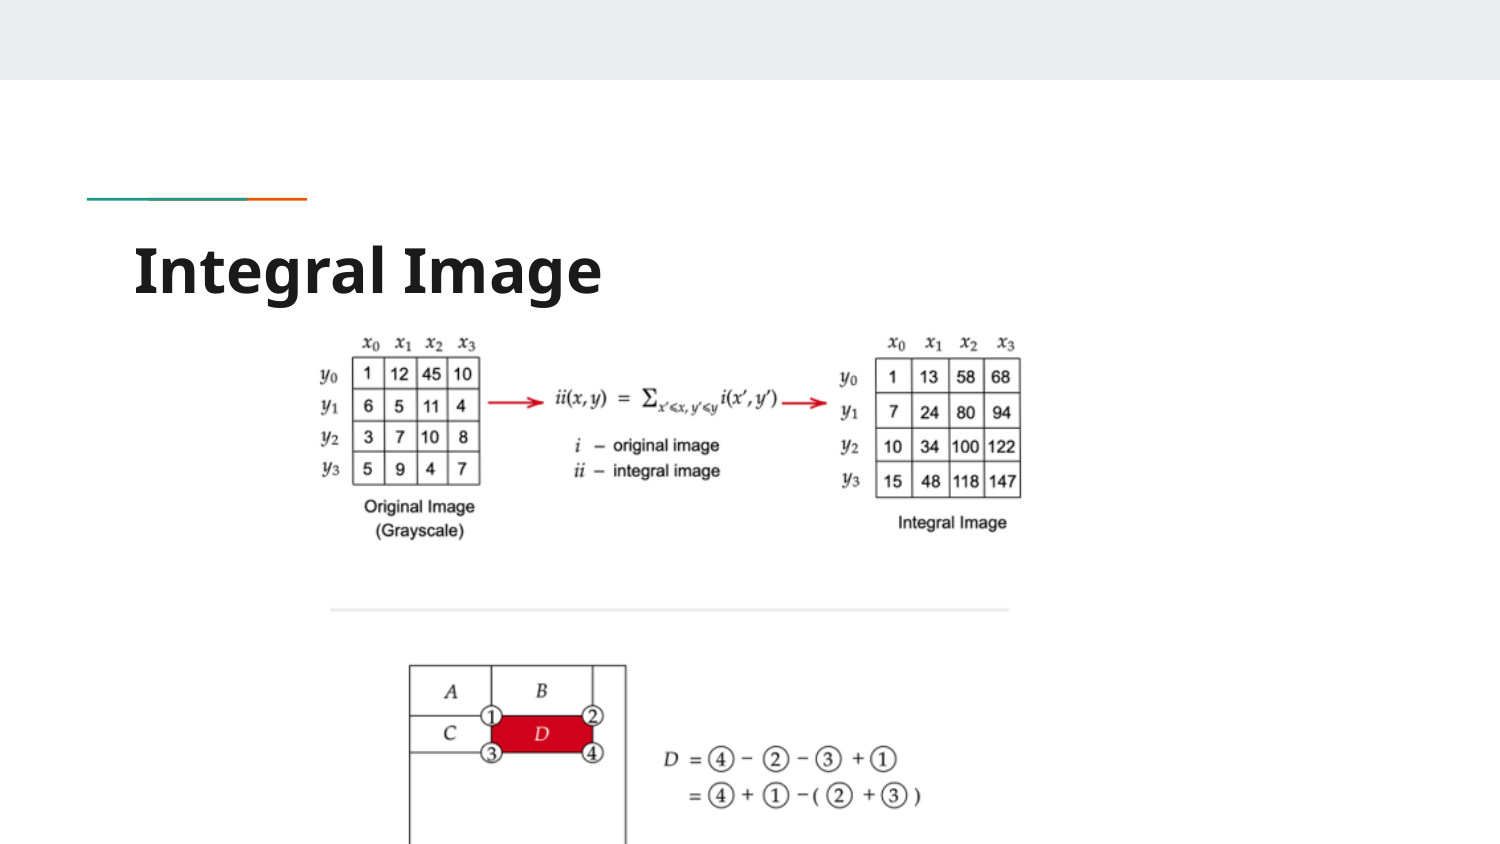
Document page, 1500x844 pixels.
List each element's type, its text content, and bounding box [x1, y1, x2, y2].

title Integral Image [119, 216, 1381, 305]
picture [307, 323, 1041, 844]
